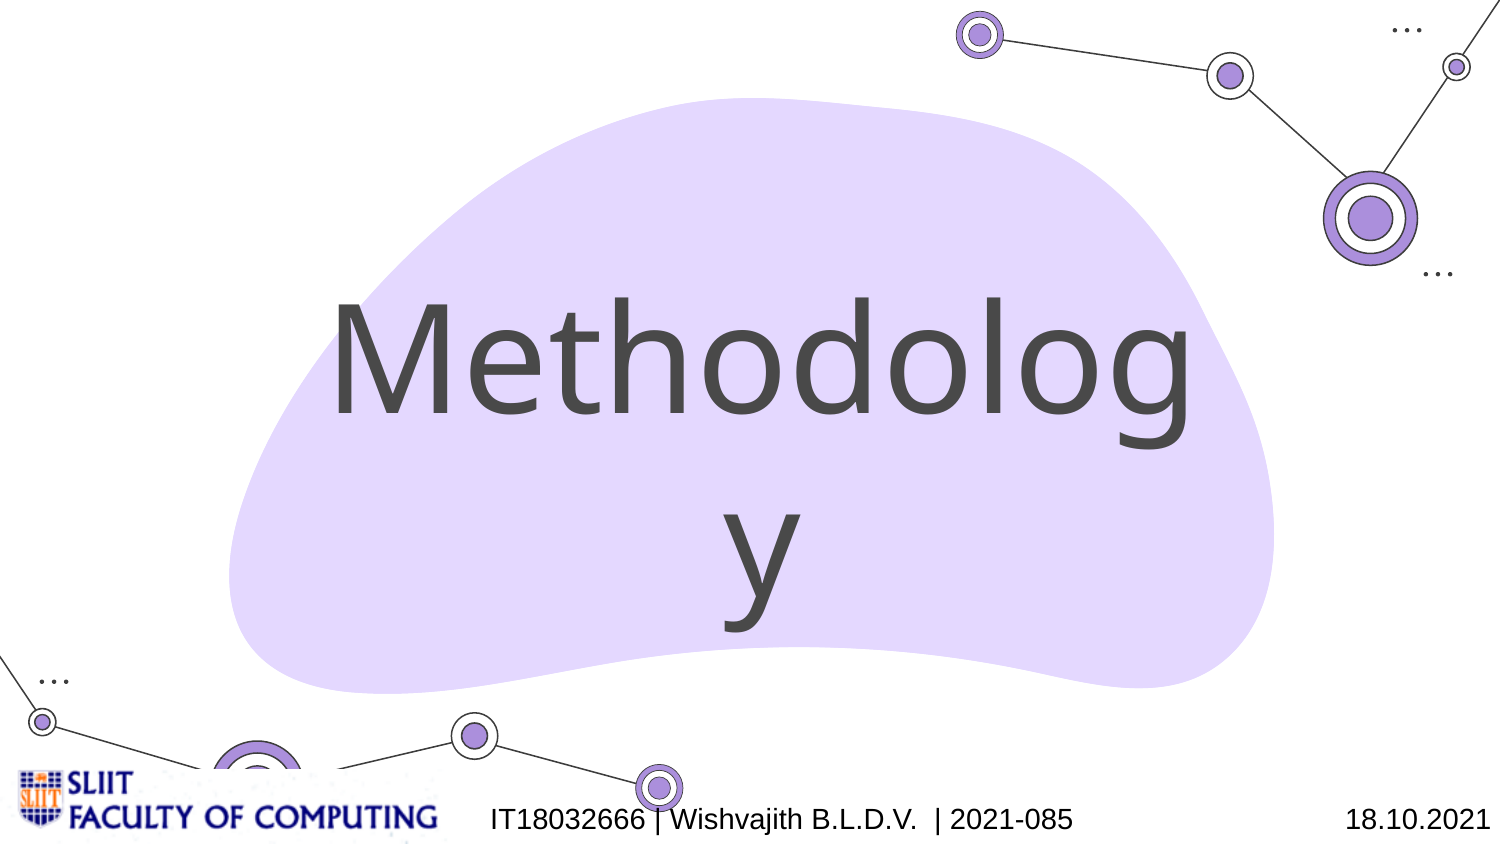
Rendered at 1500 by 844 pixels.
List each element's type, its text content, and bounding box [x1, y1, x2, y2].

picture [0, 768, 451, 844]
text_box IT18032666 | Wishvajith B.L.D.V. | 2021-085 18.10.2021 [454, 792, 1500, 844]
title Methodology [304, 253, 1220, 635]
